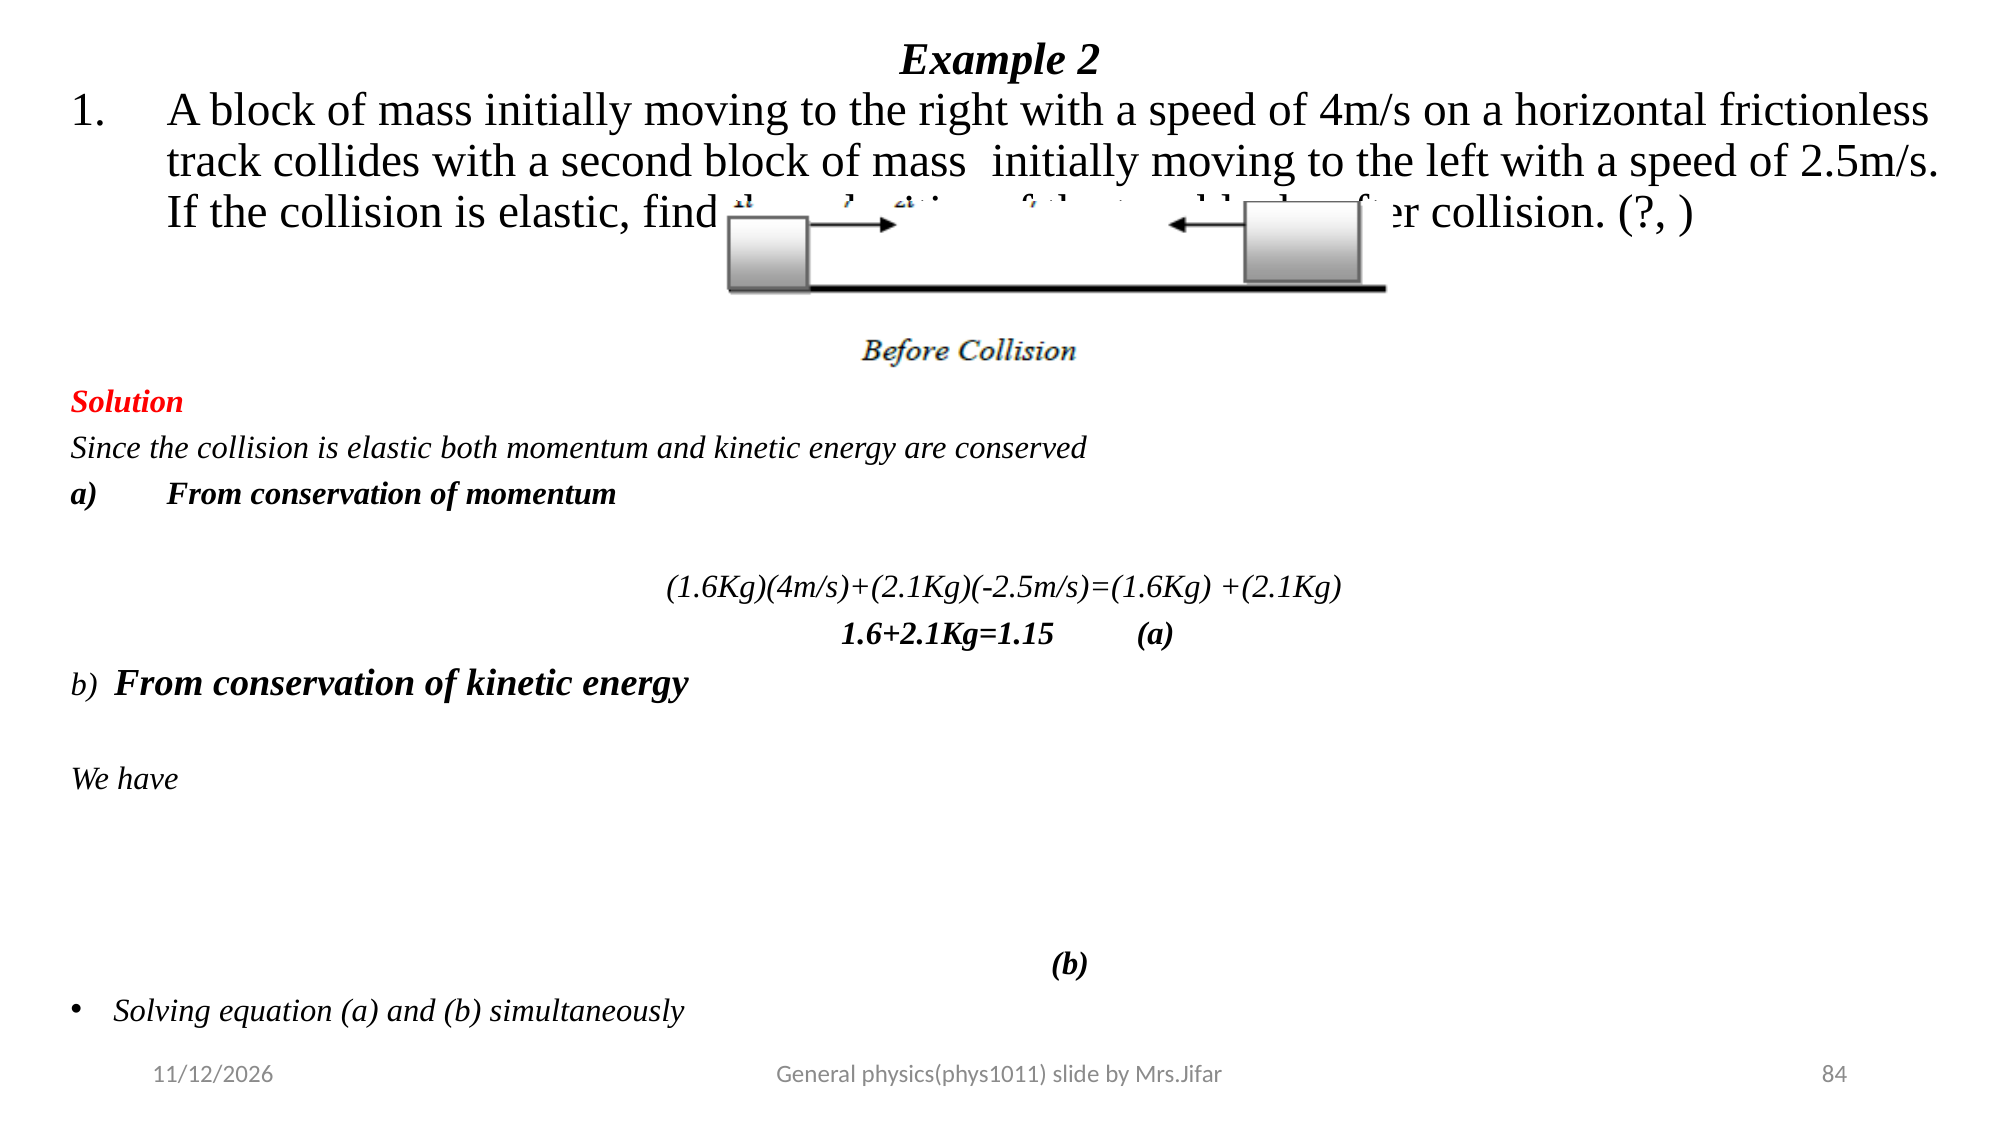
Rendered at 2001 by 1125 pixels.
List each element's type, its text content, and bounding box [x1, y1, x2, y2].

slide_number 84 [1412, 1042, 1863, 1103]
picture [715, 201, 1394, 378]
title Example 2 [137, 27, 1863, 93]
slide_number 13-Jan-20 [137, 1042, 588, 1103]
footer General physics(phys1011) slide by Mrs.Jifar [662, 1042, 1338, 1103]
